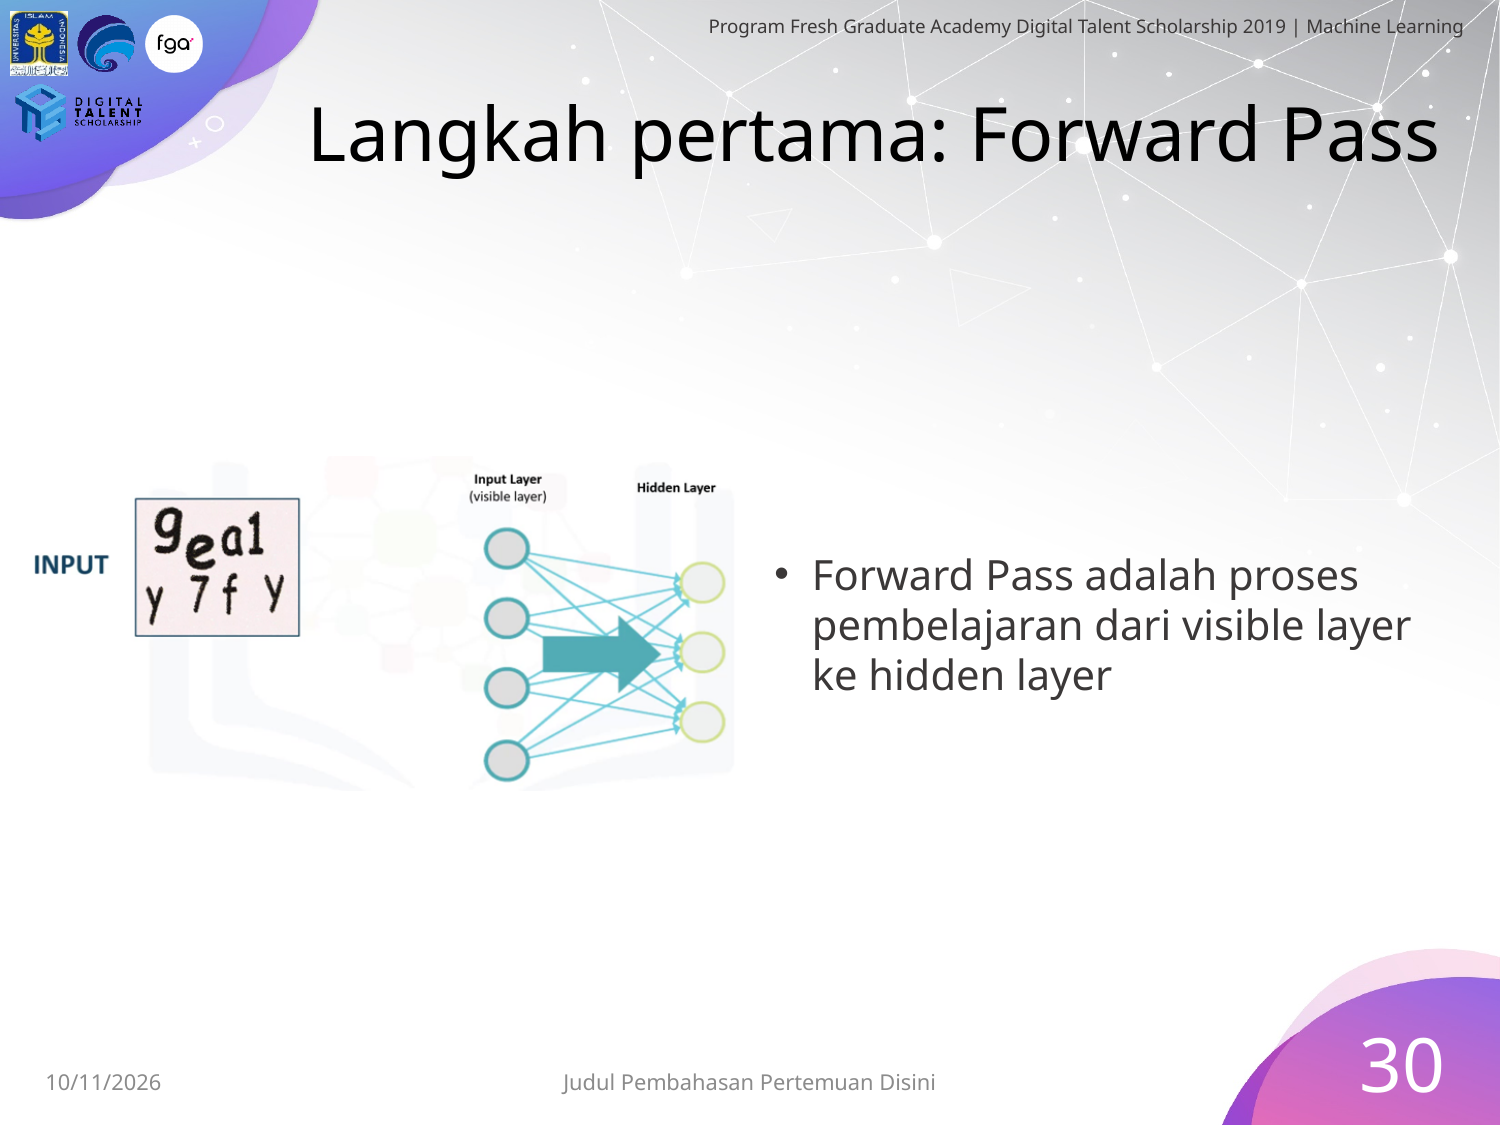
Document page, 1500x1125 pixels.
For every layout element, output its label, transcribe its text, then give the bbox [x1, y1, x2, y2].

picture [0, 0, 1500, 1125]
title Langkah pertama: Forward Pass [271, 67, 1478, 206]
footer Judul Pembahasan Pertemuan Disini [382, 1053, 1118, 1114]
list Forward Pass adalah proses pembelajaran dari visible layer ke hidden layer [759, 234, 1478, 1014]
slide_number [30, 1053, 272, 1114]
slide_number 30 [1327, 1023, 1478, 1114]
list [30, 456, 741, 791]
